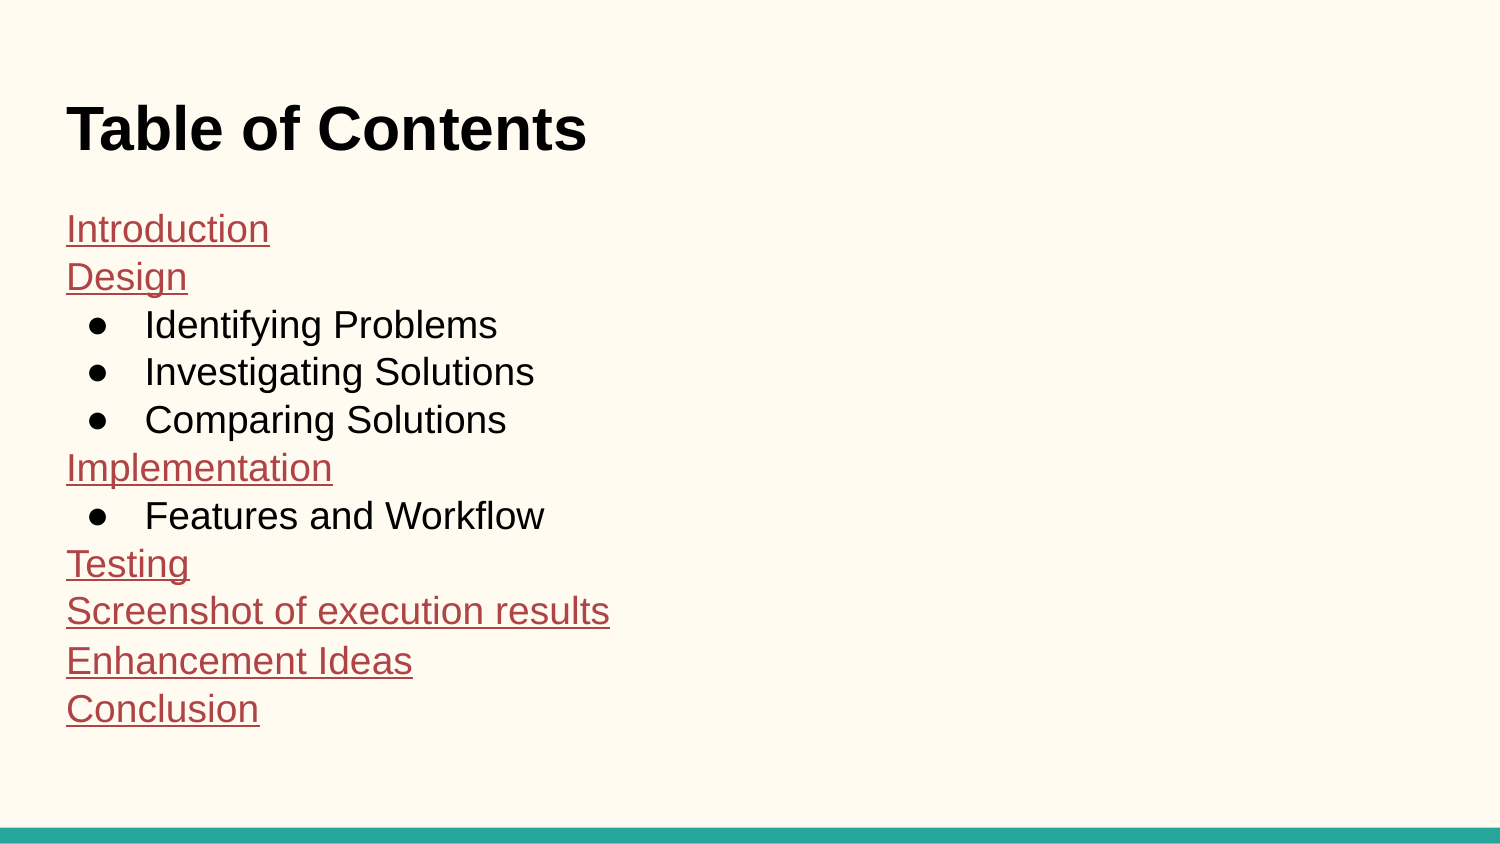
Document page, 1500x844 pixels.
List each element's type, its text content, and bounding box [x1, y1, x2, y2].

list Introduction Design Identifying Problems Investigating Solutions Comparing Solutions Implementation Features and Workflow Testing Screenshot of execution results Enhancement Ideas Conclusion [51, 192, 1449, 750]
title Table of Contents [51, 72, 1449, 174]
